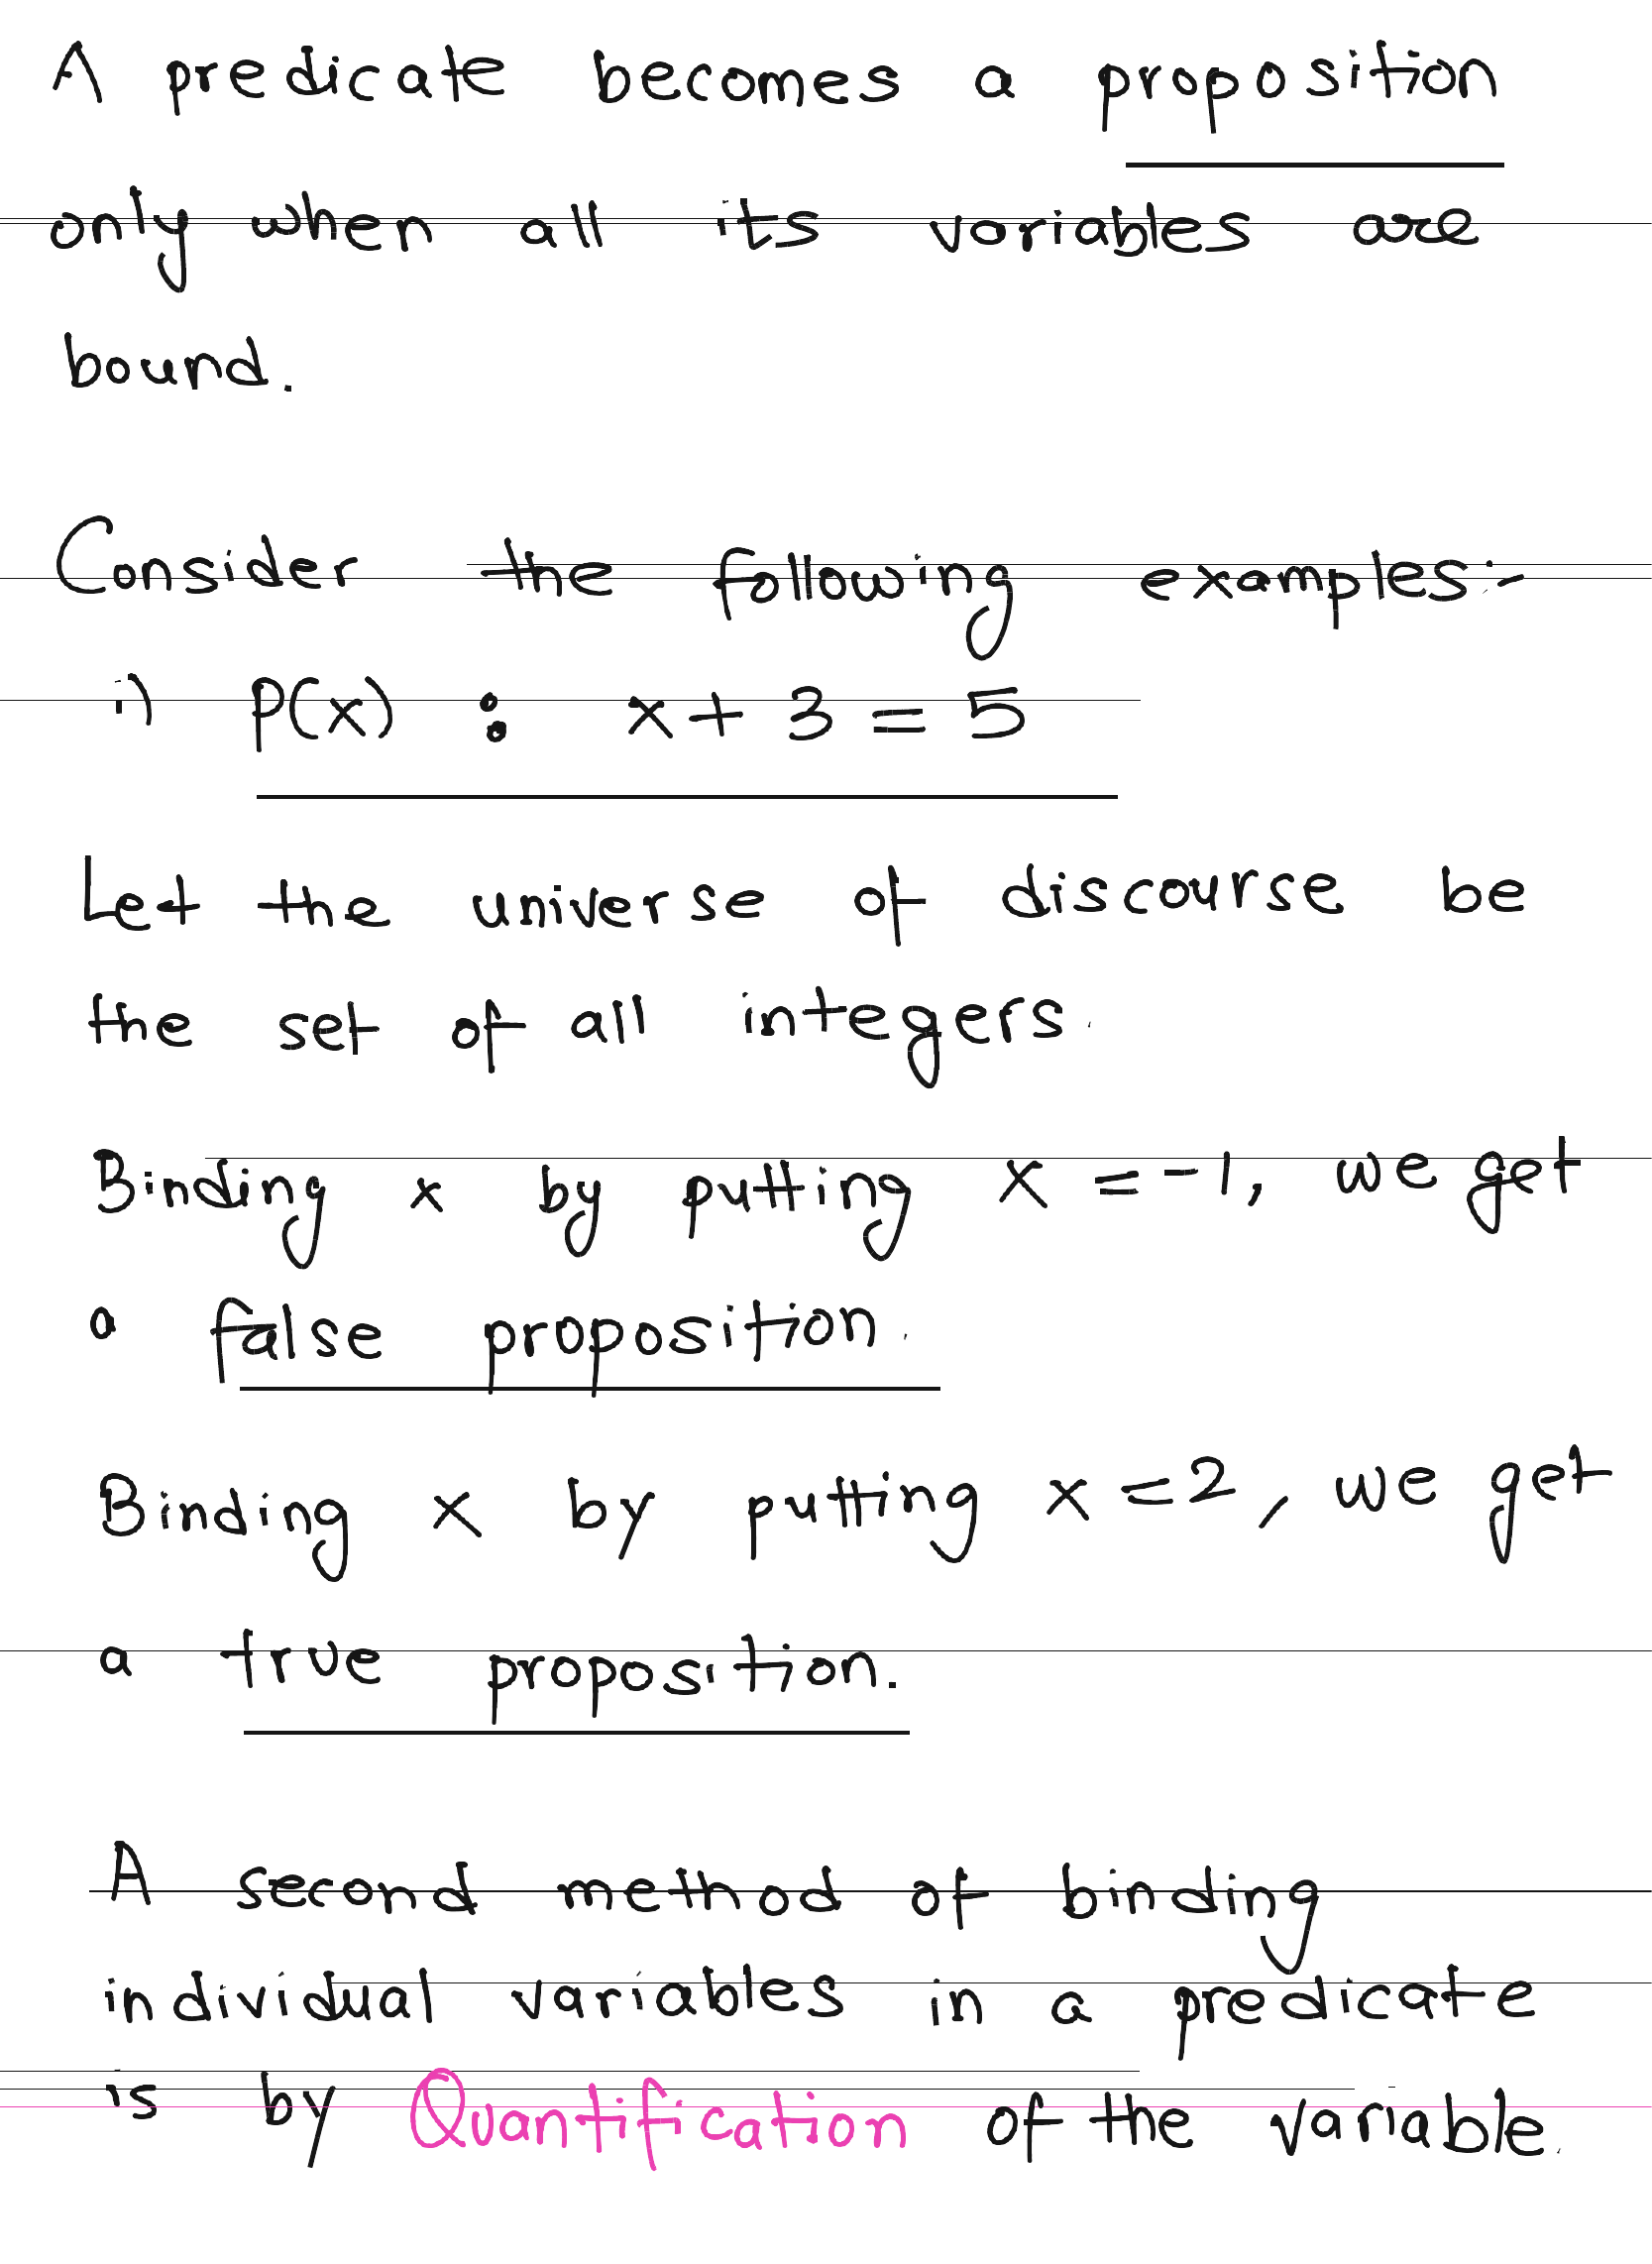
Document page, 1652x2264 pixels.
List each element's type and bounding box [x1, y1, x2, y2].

picture [124, 1987, 154, 2023]
picture [271, 1647, 291, 1684]
picture [725, 889, 764, 918]
text_box [744, 1006, 755, 1037]
text_box [636, 2077, 684, 2172]
picture [1397, 1467, 1437, 1505]
text_box [617, 1492, 655, 1560]
picture [1245, 1886, 1260, 1918]
picture [643, 891, 669, 924]
picture [854, 887, 885, 917]
picture [523, 1322, 549, 1358]
picture [955, 1004, 990, 1044]
text_box [1488, 1462, 1521, 1565]
text_box [706, 1663, 716, 1686]
picture [807, 1975, 843, 2017]
text_box [488, 1654, 582, 1725]
picture [575, 2083, 626, 2153]
text_box [570, 1000, 624, 1044]
text_box [538, 1164, 569, 1214]
text_box [556, 1316, 623, 1398]
picture [100, 1473, 146, 1536]
text_box [862, 1174, 912, 1262]
text_box [452, 999, 526, 1074]
picture [622, 1877, 660, 1912]
picture [479, 692, 497, 712]
text_box [276, 1970, 285, 1980]
text_box [145, 1170, 154, 1197]
picture [1496, 574, 1524, 587]
picture [785, 1493, 817, 1523]
picture [732, 1634, 793, 1693]
picture [50, 211, 85, 249]
text_box [153, 208, 189, 293]
text_box [682, 1175, 752, 1239]
picture [410, 1178, 443, 1213]
picture [1138, 65, 1161, 99]
picture [1171, 1865, 1218, 1913]
picture [1497, 1981, 1535, 2017]
text_box [1164, 1167, 1199, 1177]
picture [594, 50, 630, 104]
picture [760, 1979, 799, 2011]
text_box [281, 1175, 326, 1270]
text_box [724, 1304, 736, 1312]
picture [1141, 569, 1180, 601]
text_box [327, 675, 392, 739]
text_box [588, 1656, 653, 1718]
picture [173, 1971, 211, 2022]
picture [859, 65, 900, 102]
text_box [721, 67, 804, 107]
text_box [1124, 875, 1218, 914]
picture [1172, 67, 1197, 96]
text_box [1398, 1964, 1487, 2019]
picture [433, 1862, 478, 1915]
picture [1073, 877, 1108, 912]
picture [912, 1880, 940, 1916]
text_box [564, 1180, 602, 1258]
picture [951, 1867, 990, 1930]
text_box [114, 677, 122, 685]
text_box [1074, 202, 1250, 257]
text_box [640, 61, 712, 101]
text_box [1482, 588, 1488, 596]
text_box [722, 1321, 732, 1350]
text_box [183, 336, 270, 390]
text_box [1276, 565, 1361, 632]
picture [1400, 2110, 1430, 2148]
picture [237, 1986, 266, 2018]
picture [84, 855, 151, 931]
text_box [886, 1681, 897, 1689]
text_box [281, 385, 292, 393]
text_box [410, 2068, 567, 2149]
text_box [114, 2066, 121, 2075]
picture [828, 2113, 855, 2147]
picture [1358, 2101, 1394, 2142]
picture [596, 1988, 621, 2018]
picture [967, 687, 1025, 739]
text_box [1260, 1879, 1320, 1976]
picture [440, 44, 504, 102]
picture [826, 1471, 889, 1528]
picture [285, 45, 339, 96]
picture [334, 557, 358, 587]
text_box [1443, 2088, 1544, 2156]
text_box [520, 883, 562, 928]
picture [262, 1176, 281, 1204]
picture [975, 64, 1016, 98]
text_box [634, 1316, 712, 1356]
text_box [703, 1963, 754, 2017]
picture [656, 1981, 697, 2016]
text_box [815, 985, 827, 1002]
picture [157, 874, 200, 925]
text_box [871, 708, 923, 720]
picture [1018, 219, 1046, 252]
picture [397, 64, 432, 98]
picture [106, 2085, 120, 2106]
picture [969, 220, 1006, 245]
picture [1396, 1153, 1437, 1189]
text_box [1531, 1444, 1612, 1501]
text_box [1226, 1872, 1237, 1917]
picture [1127, 1881, 1156, 1914]
text_box [900, 1483, 977, 1563]
text_box [772, 210, 821, 249]
picture [1032, 999, 1062, 1038]
text_box [261, 2070, 292, 2125]
picture [770, 2091, 818, 2148]
text_box [631, 1987, 643, 2013]
text_box [105, 1975, 116, 2014]
picture [1256, 61, 1285, 98]
text_box [743, 1300, 833, 1362]
text_box [931, 1996, 939, 2029]
picture [130, 185, 145, 234]
picture [713, 547, 780, 622]
picture [691, 884, 716, 921]
picture [1306, 58, 1339, 97]
picture [571, 200, 603, 248]
text_box [251, 190, 337, 243]
text_box [1280, 1975, 1328, 2020]
text_box [179, 1487, 247, 1536]
picture [800, 1865, 841, 1912]
picture [140, 358, 177, 385]
picture [348, 64, 381, 101]
text_box [278, 1000, 381, 1056]
picture [92, 213, 122, 244]
picture [433, 1492, 482, 1537]
picture [839, 1307, 876, 1348]
picture [348, 1323, 382, 1359]
picture [998, 1160, 1048, 1208]
picture [419, 1967, 432, 2023]
picture [759, 1884, 790, 1916]
picture [700, 2106, 763, 2150]
text_box [887, 864, 930, 948]
text_box [987, 2092, 1063, 2163]
picture [668, 1868, 741, 1910]
text_box [787, 551, 904, 602]
picture [569, 886, 631, 928]
text_box [236, 1867, 333, 1909]
text_box [64, 331, 131, 388]
picture [1061, 1863, 1097, 1919]
text_box [1053, 207, 1063, 247]
text_box [914, 553, 928, 588]
picture [663, 1659, 701, 1695]
picture [814, 69, 848, 104]
picture [628, 696, 673, 738]
picture [345, 897, 390, 927]
text_box [807, 1651, 877, 1687]
text_box [246, 534, 321, 590]
text_box [1341, 1977, 1390, 2019]
picture [157, 1013, 193, 1047]
picture [1046, 1478, 1089, 1522]
picture [1002, 863, 1065, 918]
picture [345, 1648, 381, 1684]
picture [1303, 873, 1345, 914]
picture [840, 1173, 876, 1209]
picture [183, 557, 218, 594]
picture [307, 1641, 338, 1676]
text_box [1353, 207, 1480, 246]
text_box [817, 1184, 826, 1205]
text_box [1486, 560, 1493, 570]
picture [93, 1149, 135, 1213]
picture [396, 216, 432, 252]
picture [130, 2085, 157, 2120]
picture [1248, 1184, 1262, 1206]
text_box [260, 1491, 271, 1501]
text_box [343, 1878, 417, 1915]
picture [1189, 1456, 1237, 1504]
picture [520, 219, 557, 249]
picture [554, 1985, 584, 2018]
picture [230, 59, 266, 98]
text_box [736, 197, 782, 251]
picture [1466, 1151, 1543, 1234]
text_box [282, 1499, 348, 1582]
picture [936, 562, 972, 596]
picture [789, 686, 832, 740]
picture [1050, 1991, 1092, 2025]
picture [998, 997, 1025, 1043]
picture [480, 537, 562, 597]
text_box [1221, 1151, 1231, 1195]
text_box [1089, 2091, 1193, 2148]
text_box [1426, 559, 1470, 602]
text_box [277, 1990, 288, 2019]
picture [1337, 1151, 1380, 1193]
text_box [1369, 40, 1496, 98]
picture [487, 721, 506, 743]
text_box [1386, 561, 1423, 598]
text_box [307, 2085, 337, 2171]
text_box [115, 697, 123, 717]
text_box [933, 1978, 940, 1986]
picture [220, 1629, 253, 1688]
text_box [252, 677, 319, 752]
picture [87, 993, 147, 1044]
picture [557, 1878, 613, 1910]
picture [748, 1496, 773, 1560]
text_box [717, 219, 726, 239]
text_box [165, 60, 218, 116]
text_box [218, 1983, 229, 2021]
text_box [163, 1159, 249, 1208]
text_box [1371, 548, 1385, 602]
picture [632, 994, 644, 1034]
text_box [1270, 2098, 1341, 2156]
picture [568, 562, 612, 597]
picture [1266, 873, 1295, 911]
text_box [1205, 67, 1240, 137]
text_box [209, 1297, 296, 1386]
picture [1259, 1495, 1288, 1529]
picture [100, 1646, 132, 1677]
picture [90, 1306, 116, 1340]
text_box [965, 564, 1014, 661]
picture [345, 214, 383, 251]
picture [1488, 879, 1524, 912]
text_box [1193, 565, 1270, 599]
text_box [56, 515, 171, 594]
text_box [260, 1509, 269, 1528]
picture [949, 1987, 982, 2025]
text_box [819, 1165, 828, 1177]
picture [930, 214, 962, 253]
picture [1335, 1466, 1386, 1512]
picture [864, 2113, 907, 2148]
picture [302, 1971, 372, 2021]
text_box [802, 1004, 892, 1041]
text_box [223, 549, 235, 585]
picture [1120, 1477, 1174, 1505]
picture [258, 879, 333, 928]
picture [1553, 1136, 1581, 1193]
picture [473, 891, 509, 928]
picture [380, 1986, 411, 2018]
picture [1098, 63, 1130, 132]
picture [568, 1477, 606, 1528]
text_box [1108, 1886, 1119, 1910]
text_box [752, 1159, 806, 1214]
picture [111, 1840, 151, 1906]
text_box [1109, 1868, 1117, 1877]
text_box [721, 197, 729, 206]
picture [1442, 865, 1482, 913]
text_box [870, 726, 927, 734]
text_box [160, 1490, 171, 1531]
text_box [902, 1005, 944, 1089]
text_box [1095, 1171, 1140, 1195]
text_box [1174, 1985, 1265, 2061]
picture [761, 1006, 796, 1037]
picture [311, 1318, 339, 1357]
picture [485, 1320, 516, 1395]
picture [511, 1980, 543, 2019]
text_box [741, 991, 749, 999]
picture [53, 41, 102, 104]
picture [1232, 869, 1259, 908]
text_box [1349, 47, 1361, 91]
picture [689, 691, 743, 736]
picture [128, 673, 153, 726]
